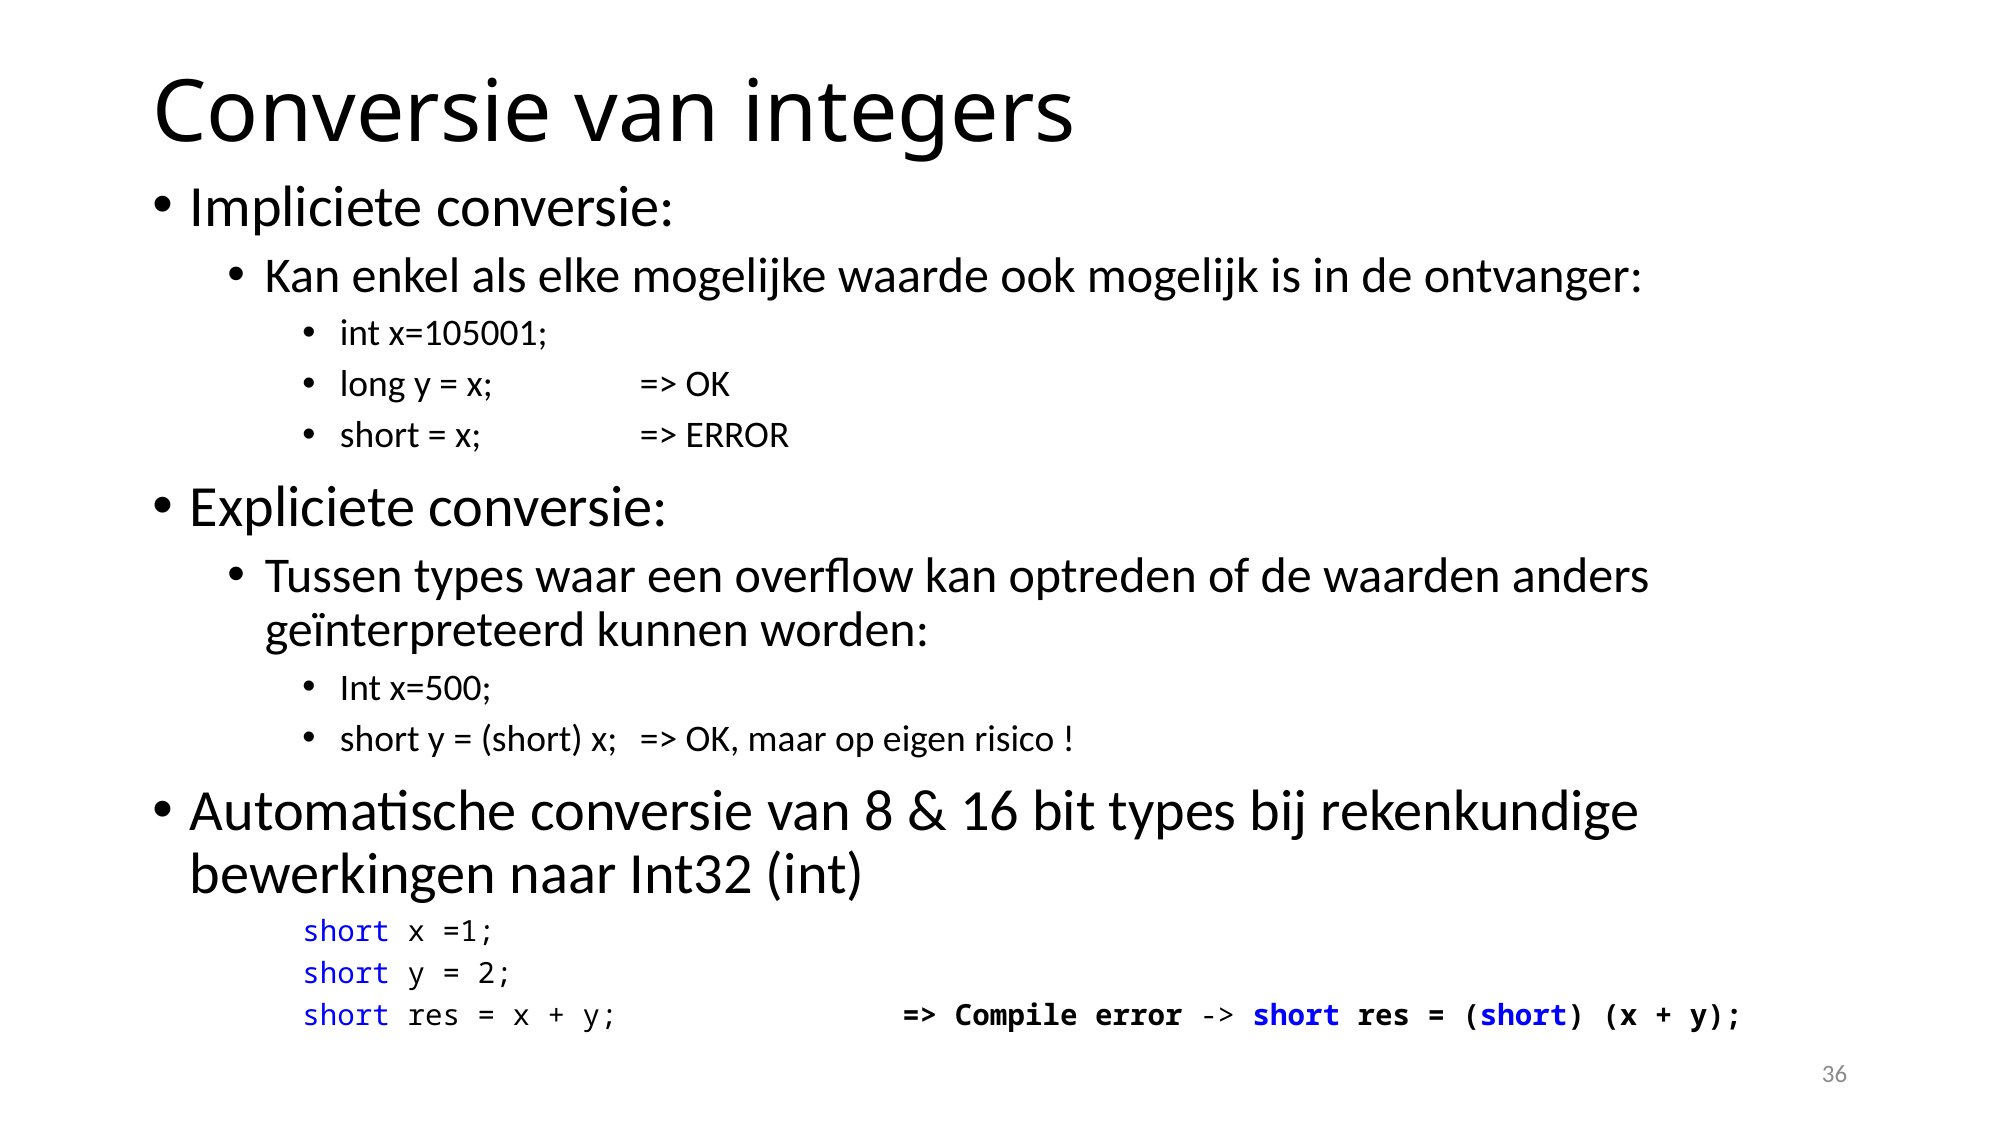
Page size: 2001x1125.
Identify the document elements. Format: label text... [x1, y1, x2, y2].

title Conversie van integers [137, 59, 1863, 168]
slide_number 36 [1412, 1042, 1863, 1103]
list Impliciete conversie: Kan enkel als elke mogelijke waarde ook mogelijk is in de ontvanger: int x=105001; long y = x; => OK short = x; => ERROR Expliciete conversie: Tussen types waar een overflow kan optreden of de waarden anders geïnterpreteerd kunnen worden: Int x=500; short y = (short) x; => OK, maar op eigen risico ! Automatische conversie van 8 & 16 bit types bij rekenkundige bewerkingen naar Int32 (int) short x =1; short y = 2; short res = x + y; => Compile error -> short res = (short) (x + y); [137, 168, 1863, 1066]
